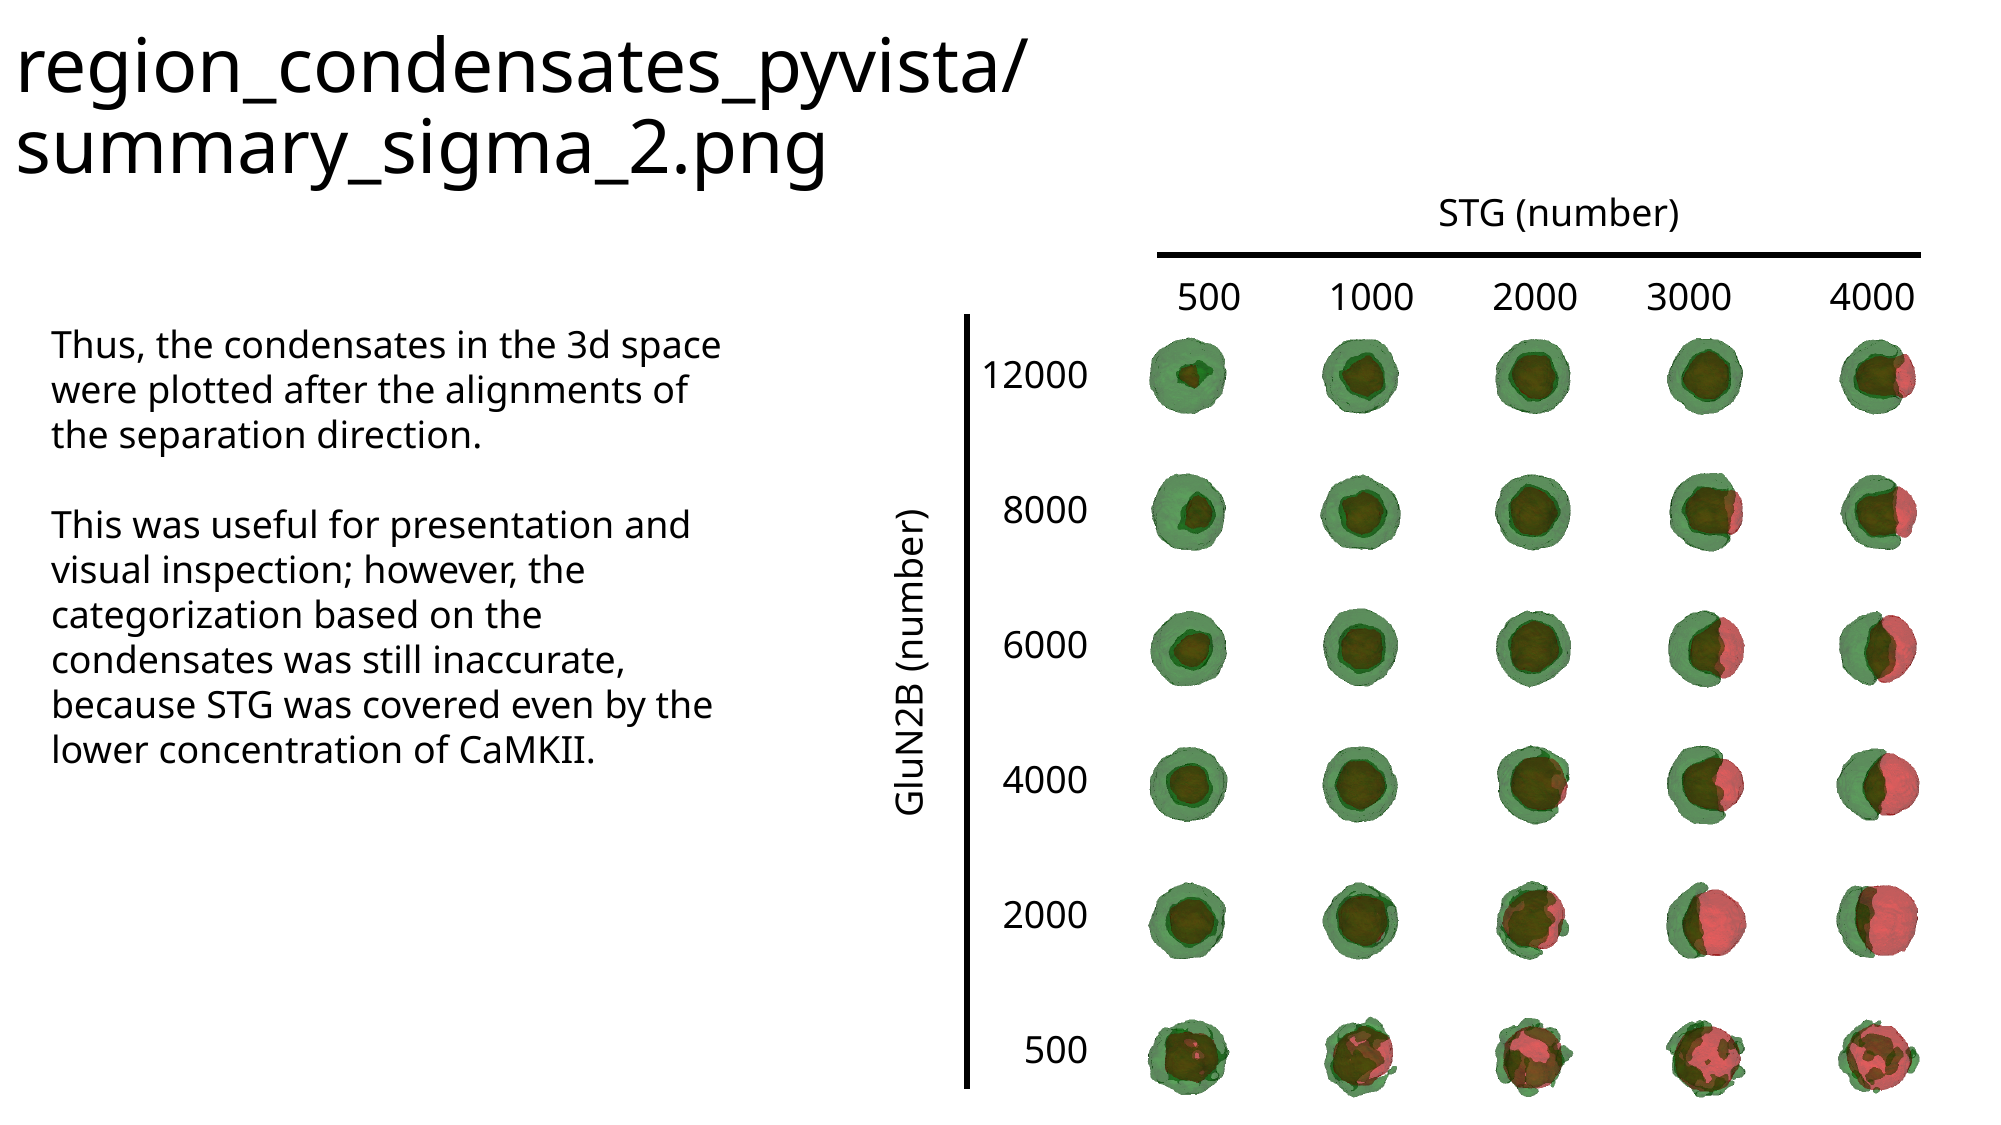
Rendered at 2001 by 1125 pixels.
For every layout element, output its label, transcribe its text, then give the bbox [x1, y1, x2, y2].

picture [1102, 308, 1964, 1125]
text_box Thus, the condensates in the 3d space were plotted after the alignments of the separation direction. This was useful for presentation and visual inspection; however, the categorization based on the condensates was still inaccurate, because STG was covered even by the lower concentration of CaMKII. [36, 313, 753, 779]
title region_condensates_pyvista/summary_sigma_2.png [0, 0, 1725, 218]
text_box 12000 8000 6000 4000 2000 500 [970, 344, 1102, 1079]
text_box STG (number) [1423, 181, 1695, 242]
text_box 500 1000 2000 3000 4000 [1162, 265, 1932, 309]
text_box GluN2B (number) [877, 494, 938, 833]
